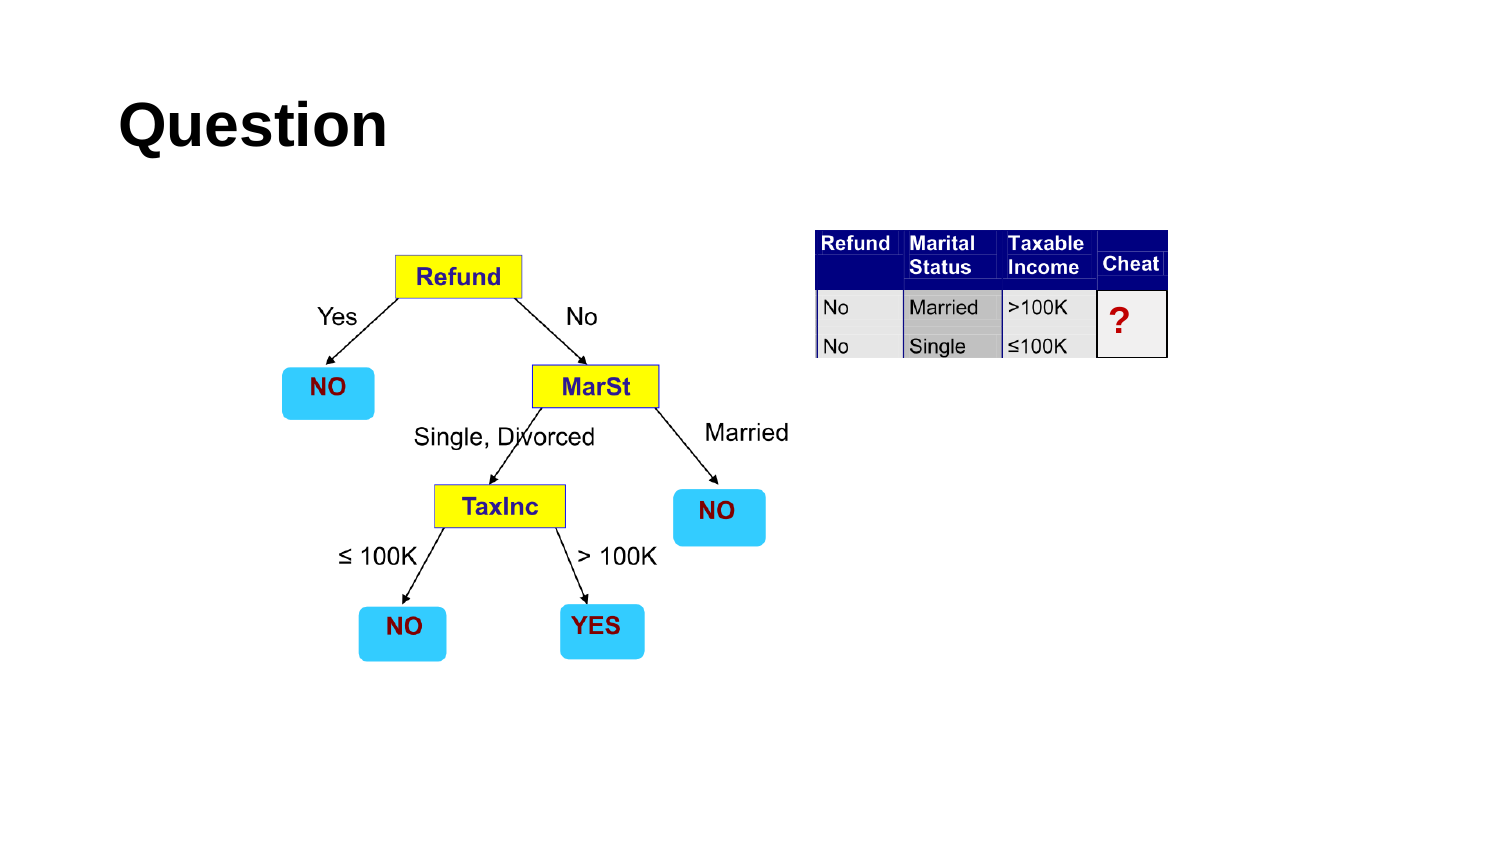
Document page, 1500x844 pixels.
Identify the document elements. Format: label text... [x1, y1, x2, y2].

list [262, 234, 798, 669]
title Question [103, 44, 1397, 208]
picture [815, 224, 1168, 358]
